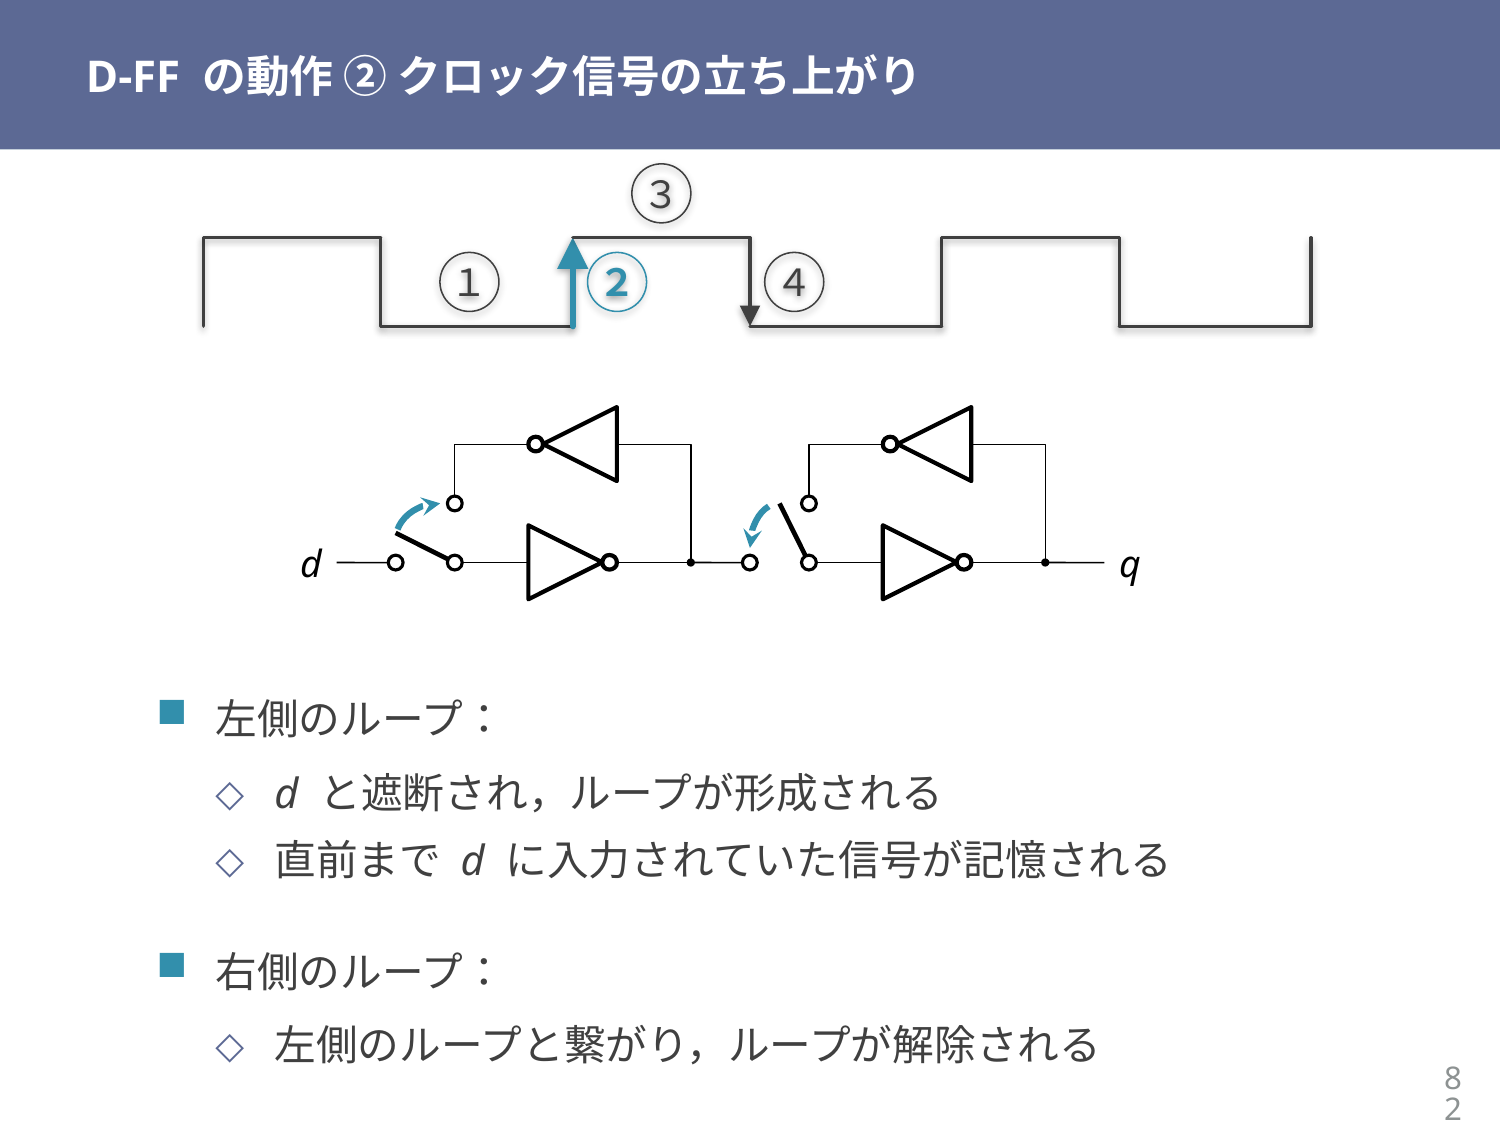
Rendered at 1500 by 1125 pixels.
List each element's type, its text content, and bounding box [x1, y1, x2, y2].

text_box [991, 444, 1046, 563]
title D-FF の動作 ② クロック信号の立ち上がり [70, 0, 1500, 150]
text_box [454, 444, 508, 563]
slide_number 82 [1428, 1049, 1489, 1110]
text_box [809, 444, 862, 563]
picture [867, 384, 987, 622]
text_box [734, 547, 766, 578]
text_box 左側のループ： d と遮断され，ループが形成される 直前まで d に入力されていた信号が記憶される 右側のループ： 左側のループと繋がり，ループが解除される [141, 680, 1500, 1021]
text_box ４ [763, 251, 825, 313]
text_box [636, 444, 691, 563]
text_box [793, 547, 825, 578]
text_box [793, 488, 825, 519]
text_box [439, 488, 470, 519]
picture [513, 384, 632, 622]
text_box [1041, 558, 1104, 567]
text_box ２ [586, 251, 648, 313]
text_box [380, 547, 411, 578]
text_box [397, 498, 441, 541]
text_box d [277, 533, 337, 593]
text_box q [1104, 533, 1164, 593]
text_box ３ [631, 163, 692, 224]
text_box [744, 506, 780, 548]
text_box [439, 547, 470, 578]
text_box [686, 558, 729, 567]
text_box １ [439, 251, 500, 313]
